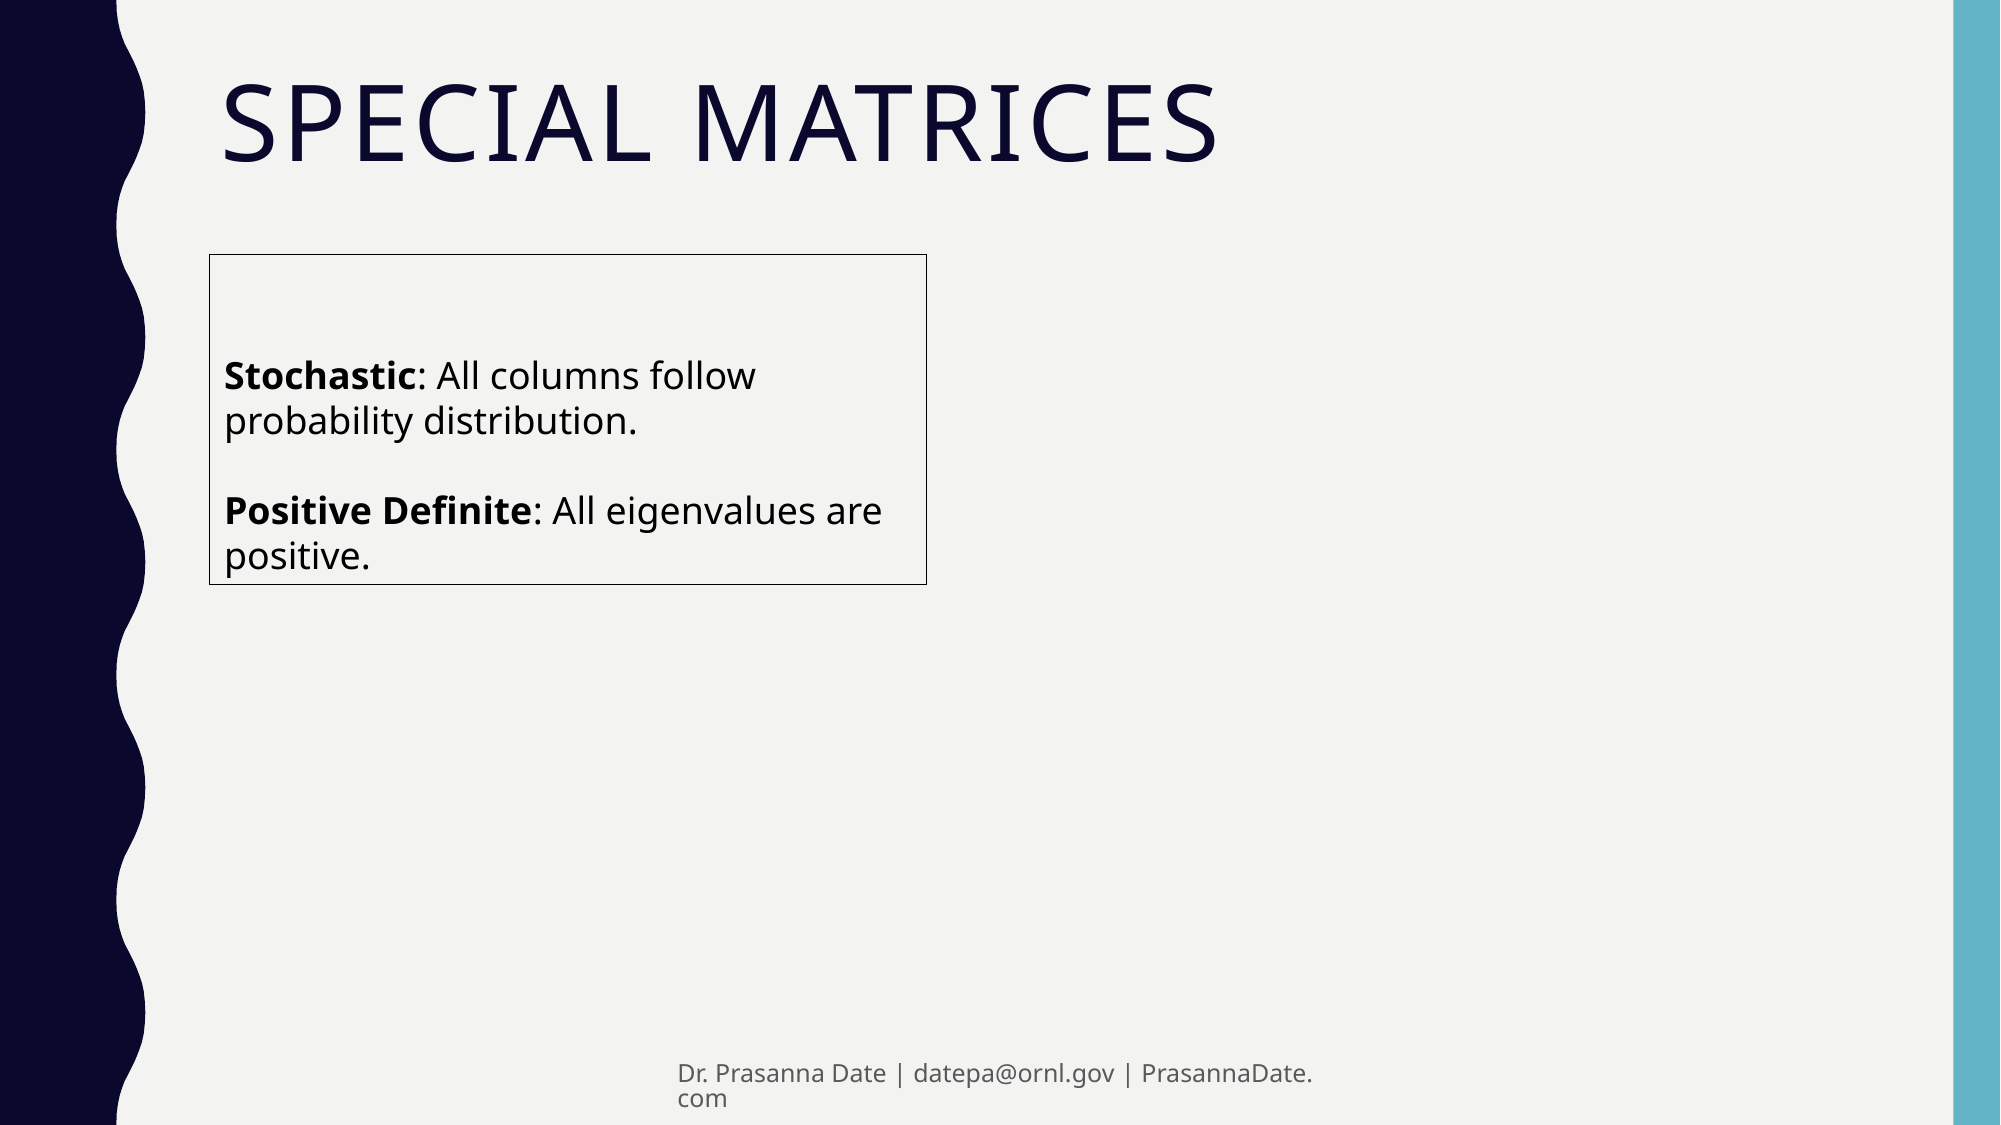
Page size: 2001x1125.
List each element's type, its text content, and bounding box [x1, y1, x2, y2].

footer Dr. Prasanna Date | datepa@ornl.gov | PrasannaDate.com [662, 1045, 1338, 1103]
title Special Matrices [205, 62, 1875, 308]
